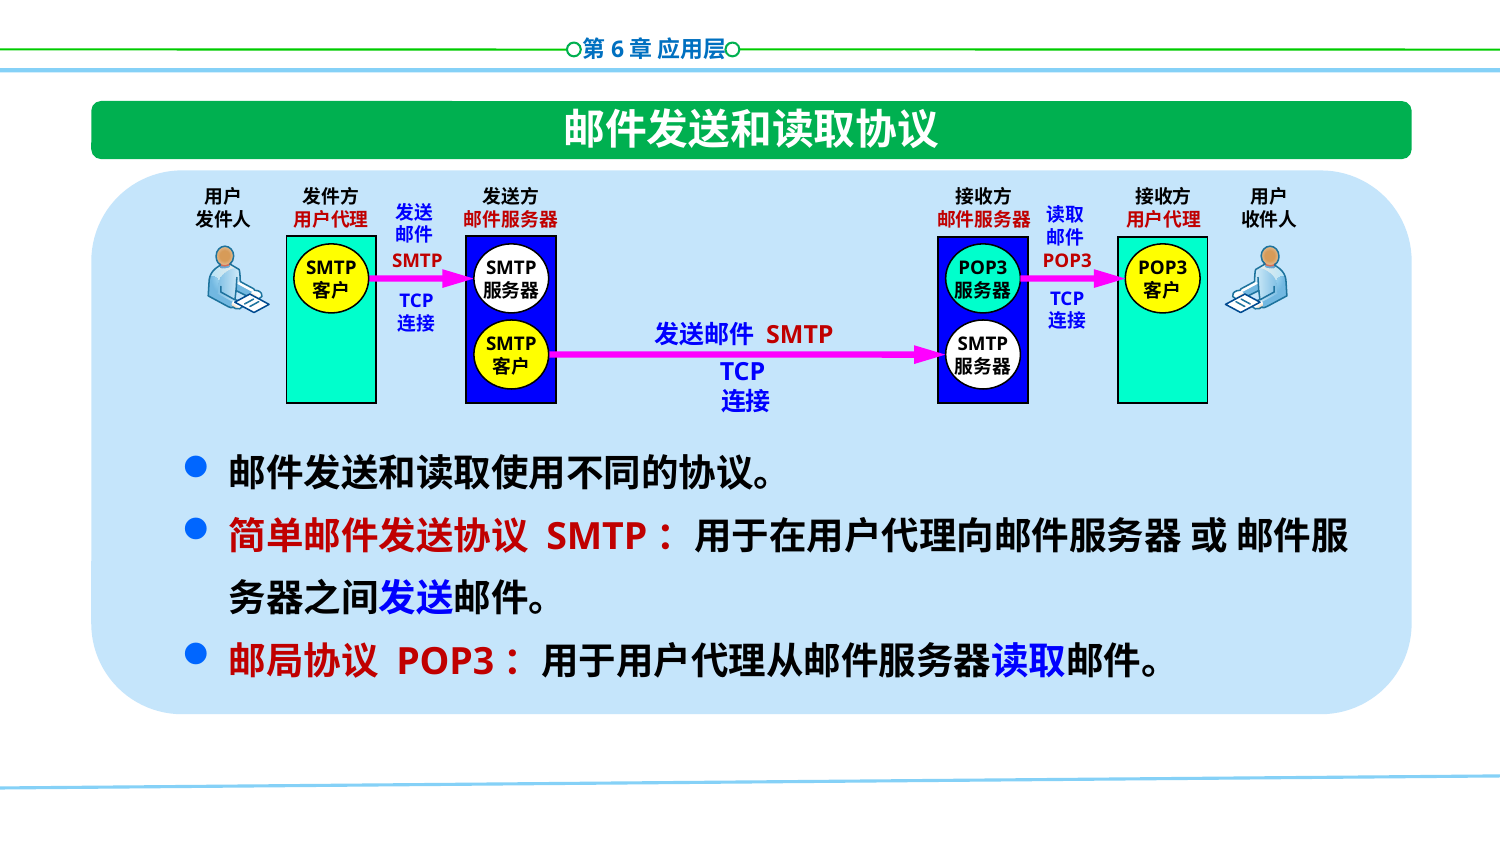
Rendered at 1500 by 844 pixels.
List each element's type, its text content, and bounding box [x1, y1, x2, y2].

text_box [1026, 195, 1109, 280]
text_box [202, 240, 275, 324]
text_box [1117, 238, 1208, 403]
text_box SMTP 服务器 [473, 243, 549, 313]
text_box [91, 100, 548, 160]
text_box 接收方 邮件服务器 [922, 177, 1046, 238]
text_box SMTP 客户 [293, 243, 369, 313]
text_box [89, 168, 1414, 717]
text_box [464, 275, 473, 282]
text_box 用户 收件人 [1226, 177, 1313, 238]
text_box 发件方 用户代理 [278, 177, 384, 238]
text_box TCP 连接 [382, 287, 451, 342]
text_box TCP 连接 [1033, 288, 1101, 339]
text_box 用户 发件人 [180, 177, 267, 238]
text_box [466, 238, 557, 403]
text_box POP3 客户 [1125, 243, 1201, 313]
text_box TCP 连接 [705, 347, 787, 423]
text_box SMTP 服务器 [945, 319, 1021, 389]
text_box 邮件发送和读取使用不同的协议。 简单邮件发送协议 SMTP：用于在用户代理向邮件服务器 或 邮件服务器之间发送邮件。 邮局协议 POP3：用于用户代理从邮件服务器读取邮件。 [167, 424, 1374, 689]
text_box POP3 服务器 [945, 243, 1021, 313]
text_box [787, 348, 946, 361]
text_box [1112, 274, 1126, 283]
text_box [286, 238, 377, 403]
text_box SMTP 客户 [473, 319, 549, 389]
text_box 发送方 邮件服务器 [448, 177, 573, 238]
text_box 邮件发送和读取协议 [548, 95, 955, 161]
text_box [1219, 240, 1293, 324]
text_box 接收方 用户代理 [1111, 177, 1216, 238]
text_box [374, 192, 461, 280]
text_box 发送邮件 SMTP [639, 311, 849, 354]
text_box [955, 101, 1412, 160]
text_box [938, 237, 1028, 403]
